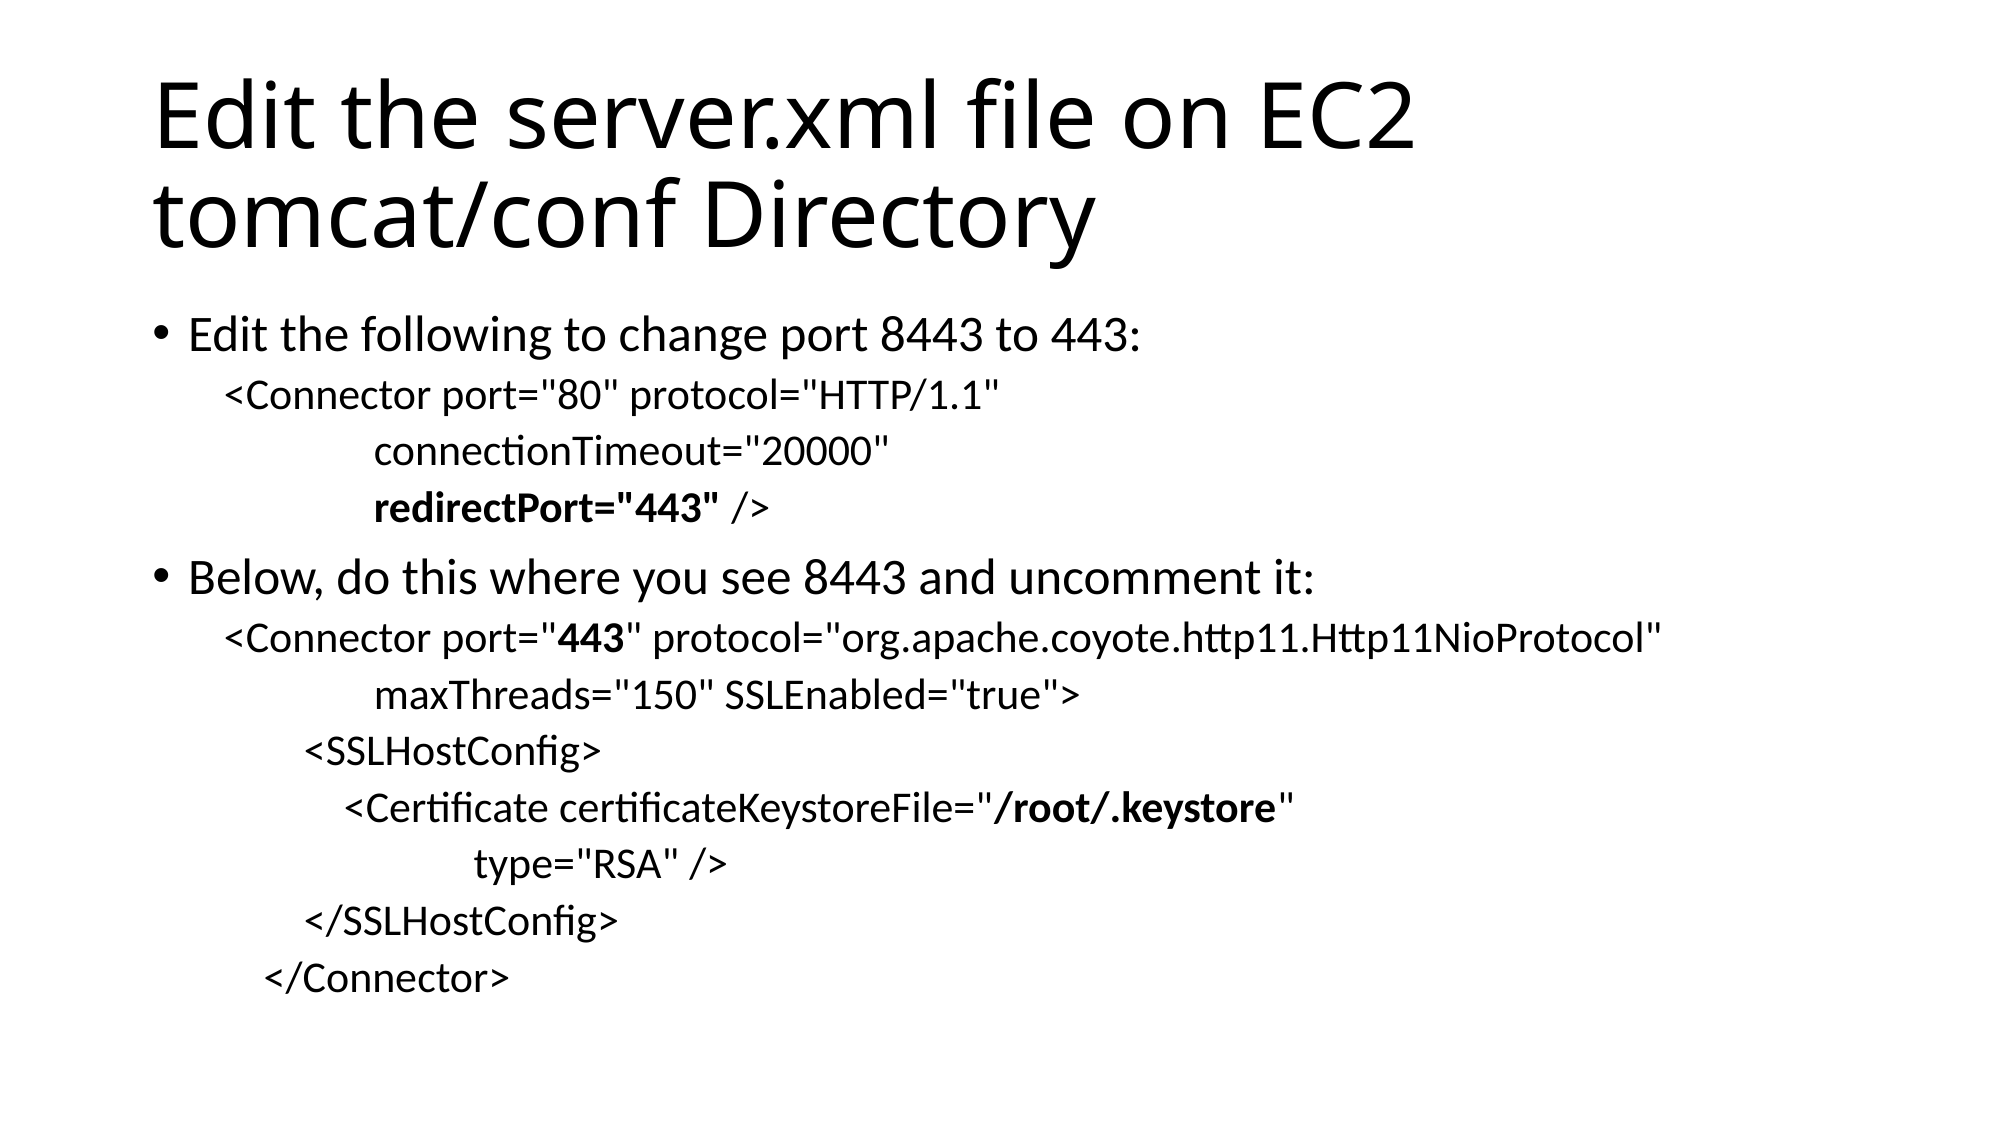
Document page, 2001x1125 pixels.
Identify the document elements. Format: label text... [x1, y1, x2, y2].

list Edit the following to change port 8443 to 443: <Connector port="80" protocol="HTTP/1.1" connectionTimeout="20000" redirectPort="443" /> Below, do this where you see 8443 and uncomment it: <Connector port="443" protocol="org.apache.coyote.http11.Http11NioProtocol" maxThreads="150" SSLEnabled="true"> <SSLHostConfig> <Certificate certificateKeystoreFile="/root/.keystore" type="RSA" /> </SSLHostConfig> </Connector> [137, 299, 1863, 1014]
title Edit the server.xml file on EC2 tomcat/conf Directory [137, 59, 1863, 278]
